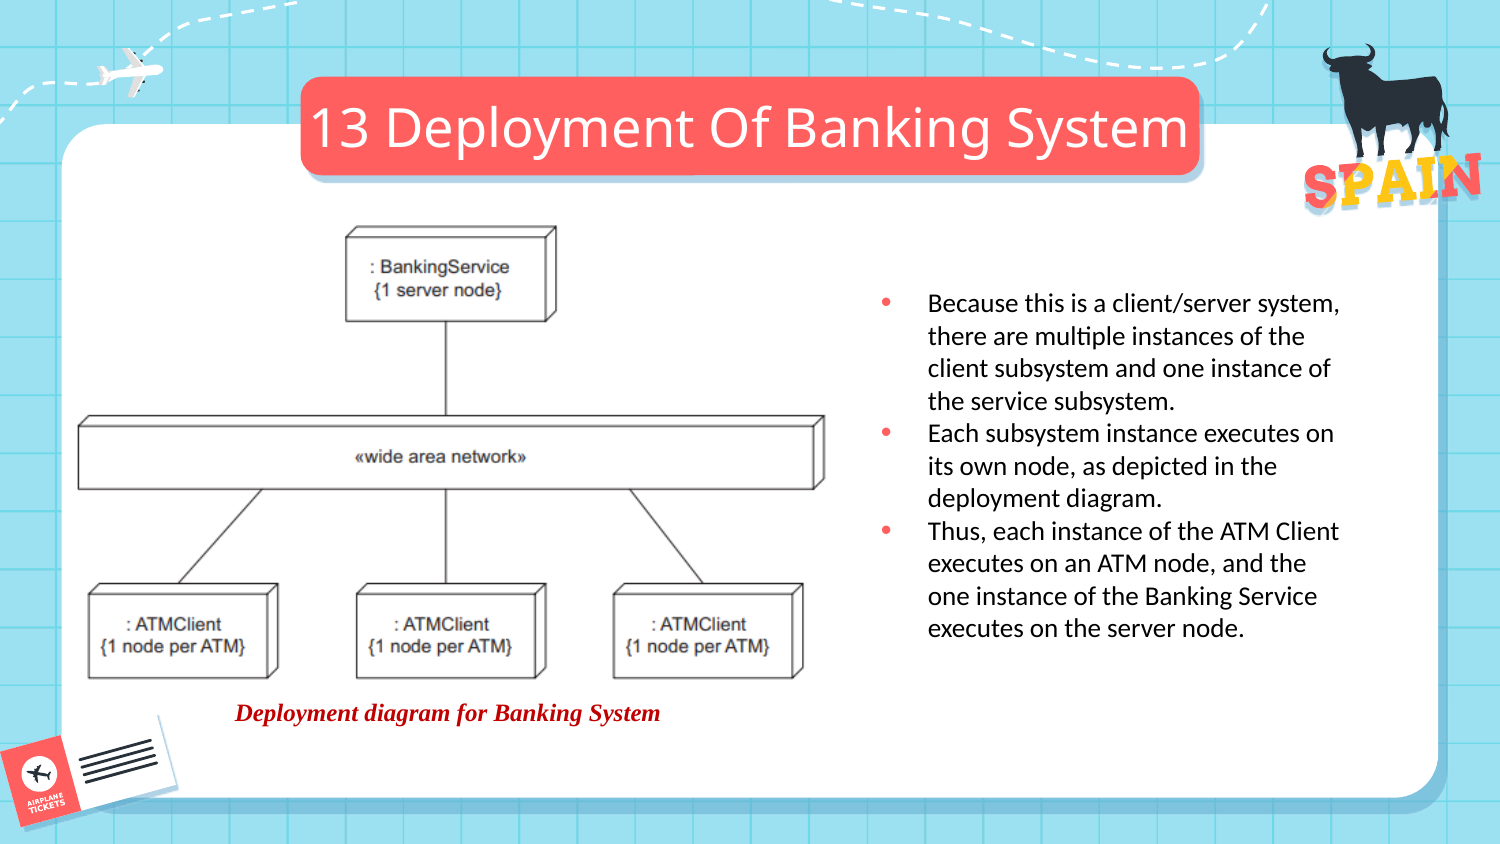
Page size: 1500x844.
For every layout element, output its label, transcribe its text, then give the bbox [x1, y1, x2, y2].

title 13 Deployment Of Banking System [118, 88, 1382, 164]
picture [67, 219, 831, 684]
text_box Because this is a client/server system, there are multiple instances of the client subsystem and one instance of the service subsystem. Each subsystem instance executes on its own node, as depicted in the deployment diagram. Thus, each instance of the ATM Client executes on an ATM node, and the one instance of the Banking Service executes on the server node. [866, 278, 1369, 651]
text_box [302, 76, 1198, 88]
text_box Deployment diagram for Banking System [118, 692, 779, 734]
text_box [302, 164, 1198, 176]
